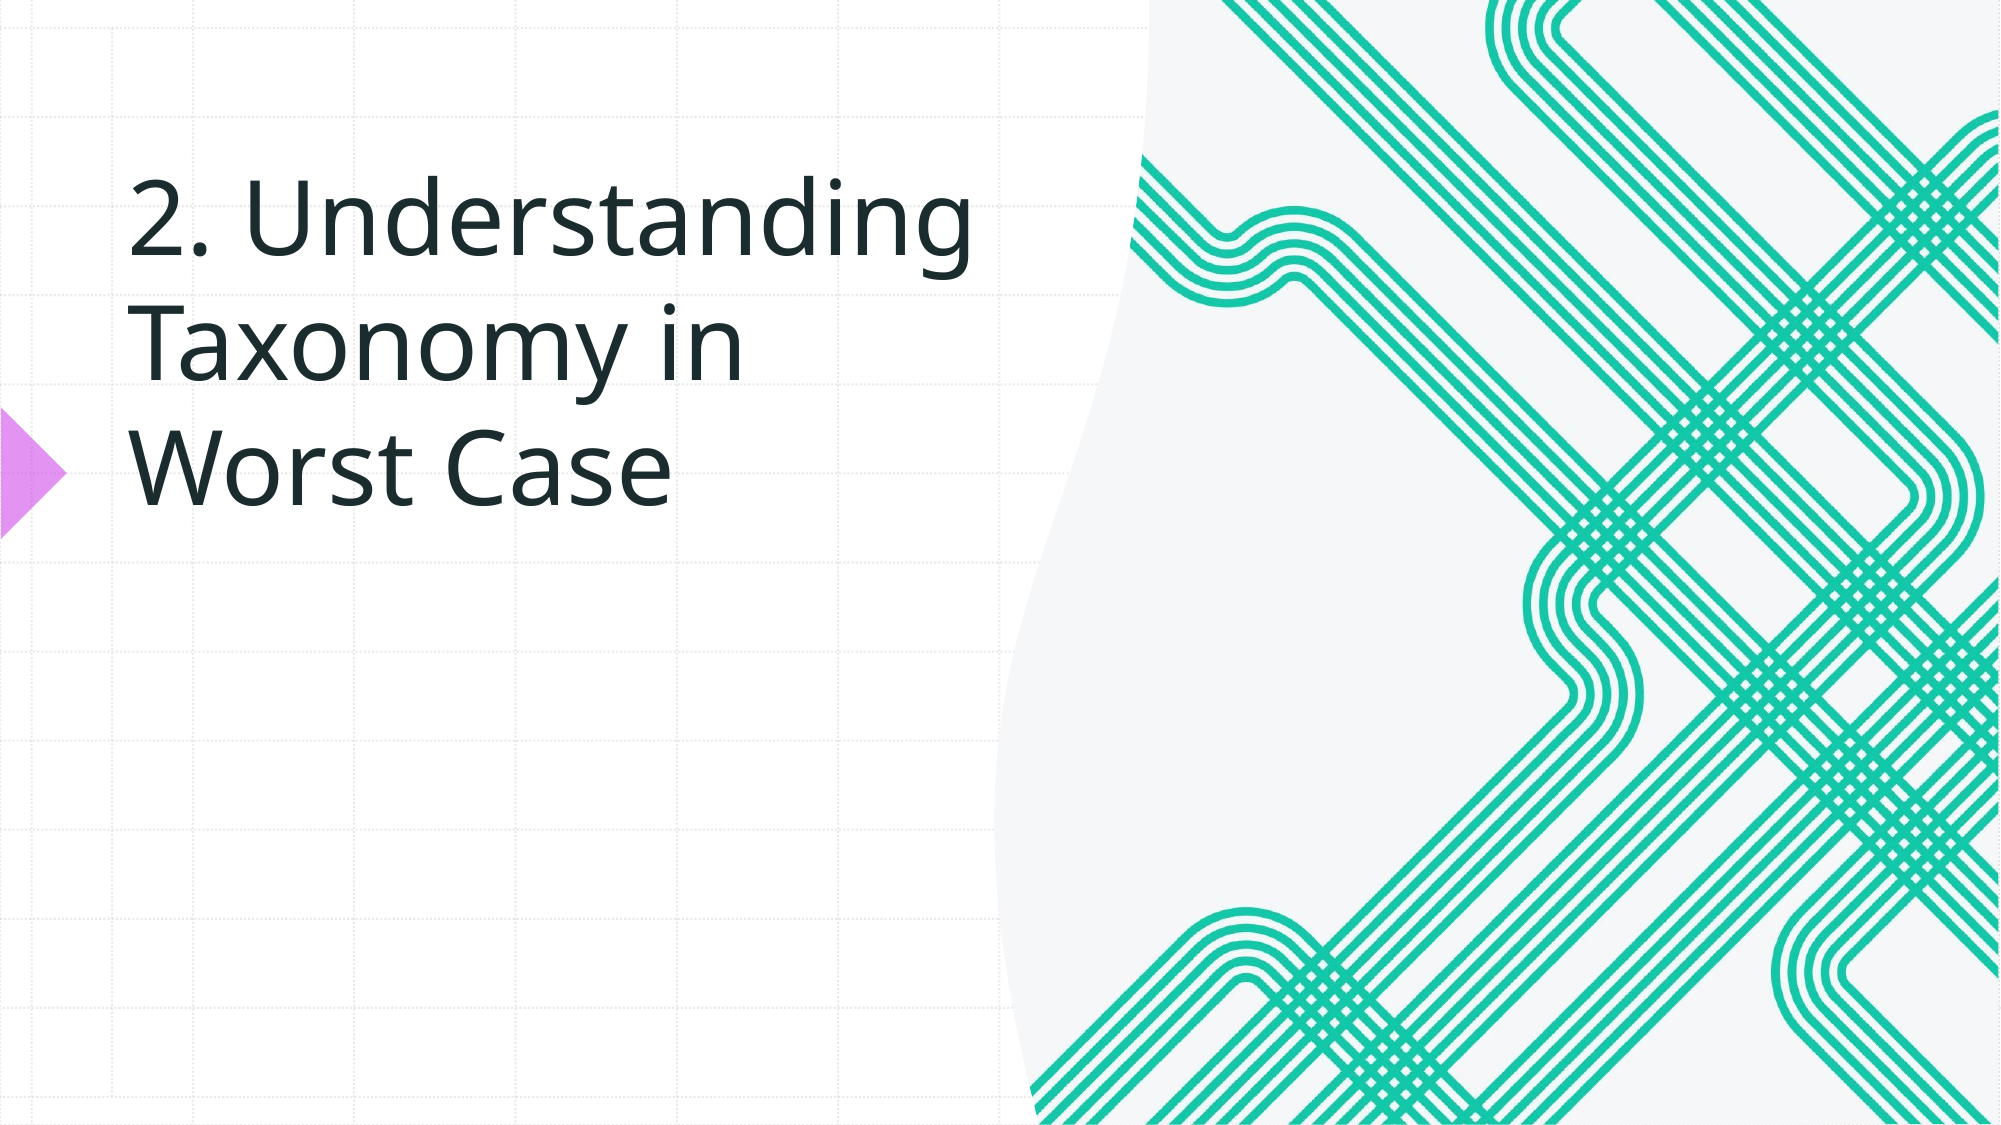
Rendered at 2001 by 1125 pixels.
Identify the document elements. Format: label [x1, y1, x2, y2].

picture [994, 0, 1999, 1125]
text_box [0, 0, 994, 1125]
